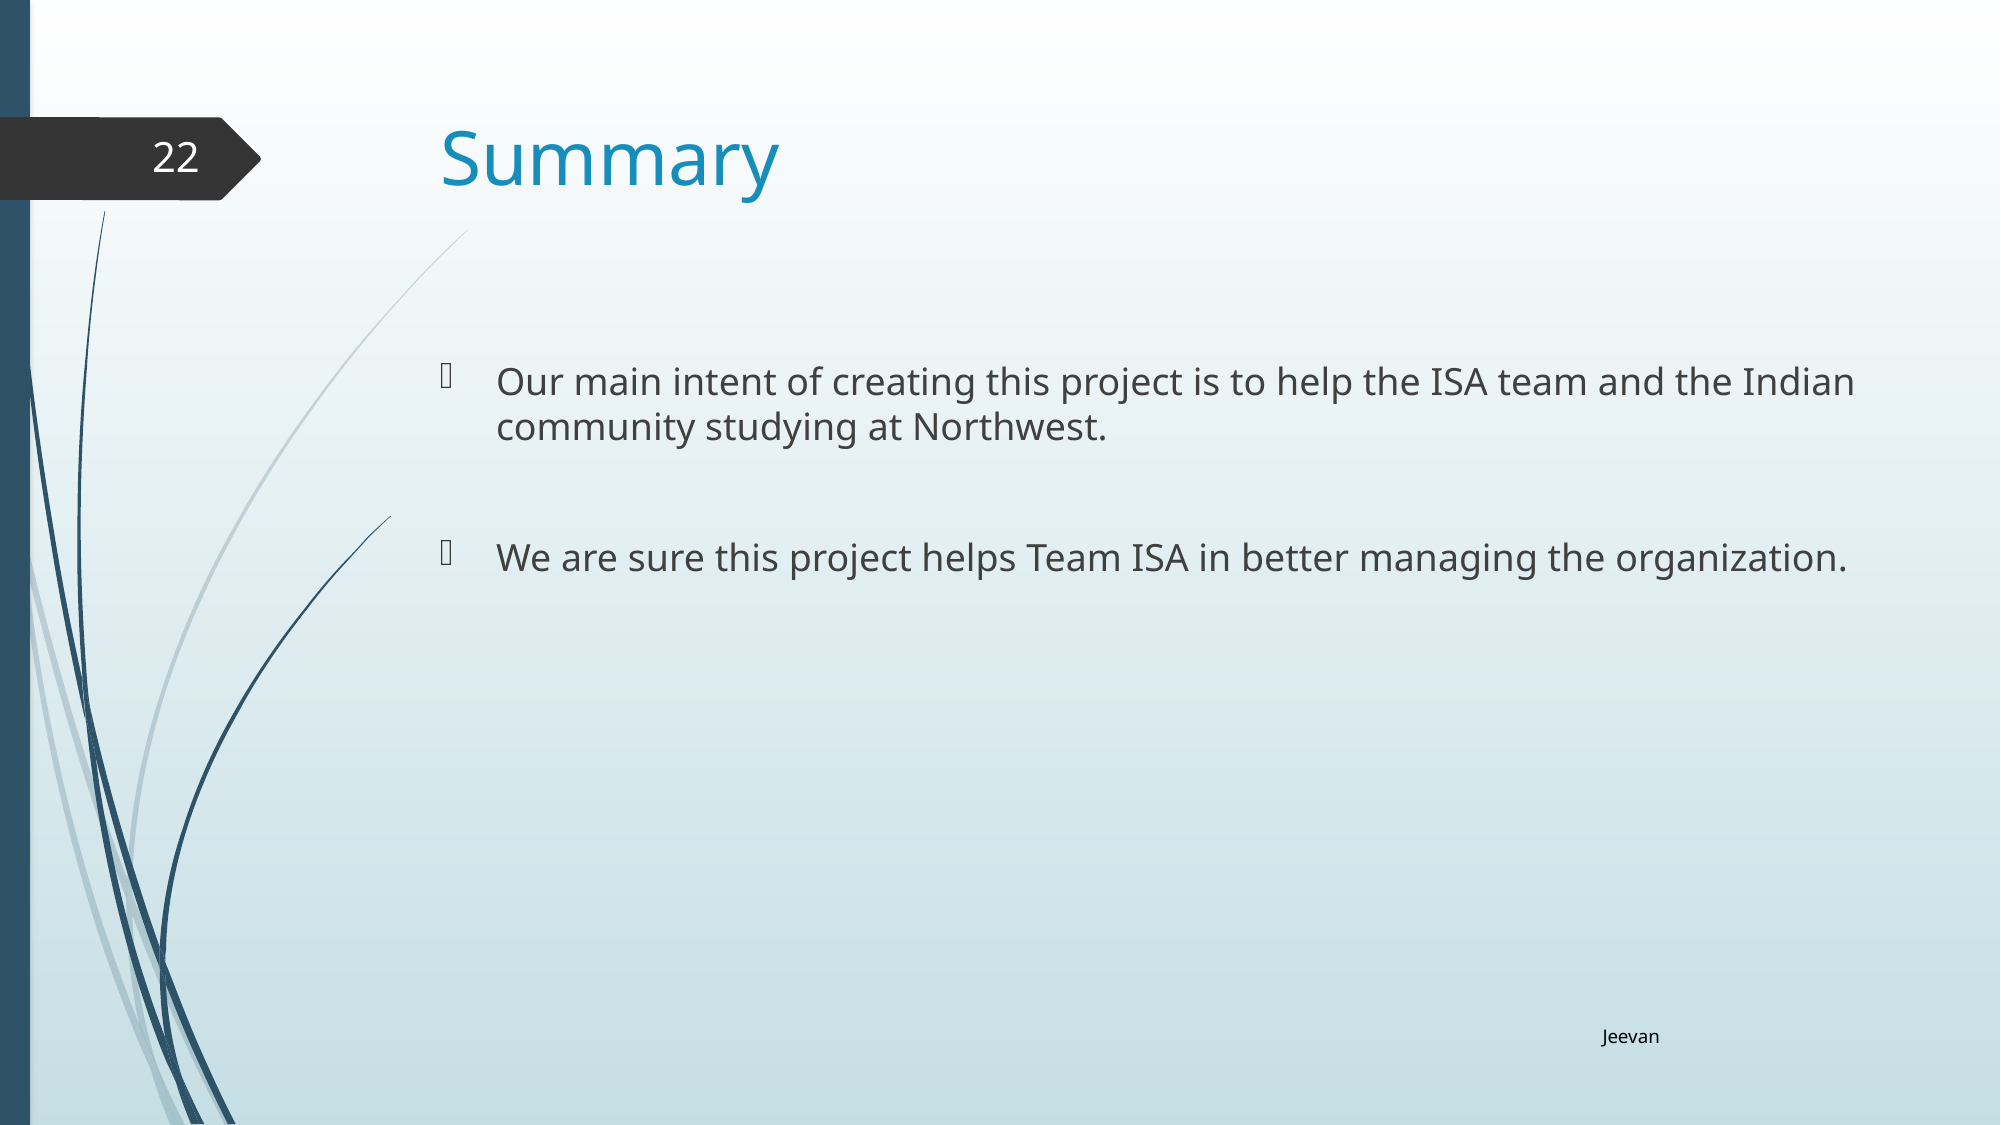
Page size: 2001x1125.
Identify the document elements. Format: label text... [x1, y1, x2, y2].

footer Jeevan [424, 1006, 1675, 1067]
list Our main intent of creating this project is to help the ISA team and the Indian community studying at Northwest. We are sure this project helps Team ISA in better managing the organization. [424, 350, 1888, 970]
title Summary [425, 102, 1888, 313]
slide_number 22 [87, 129, 216, 190]
